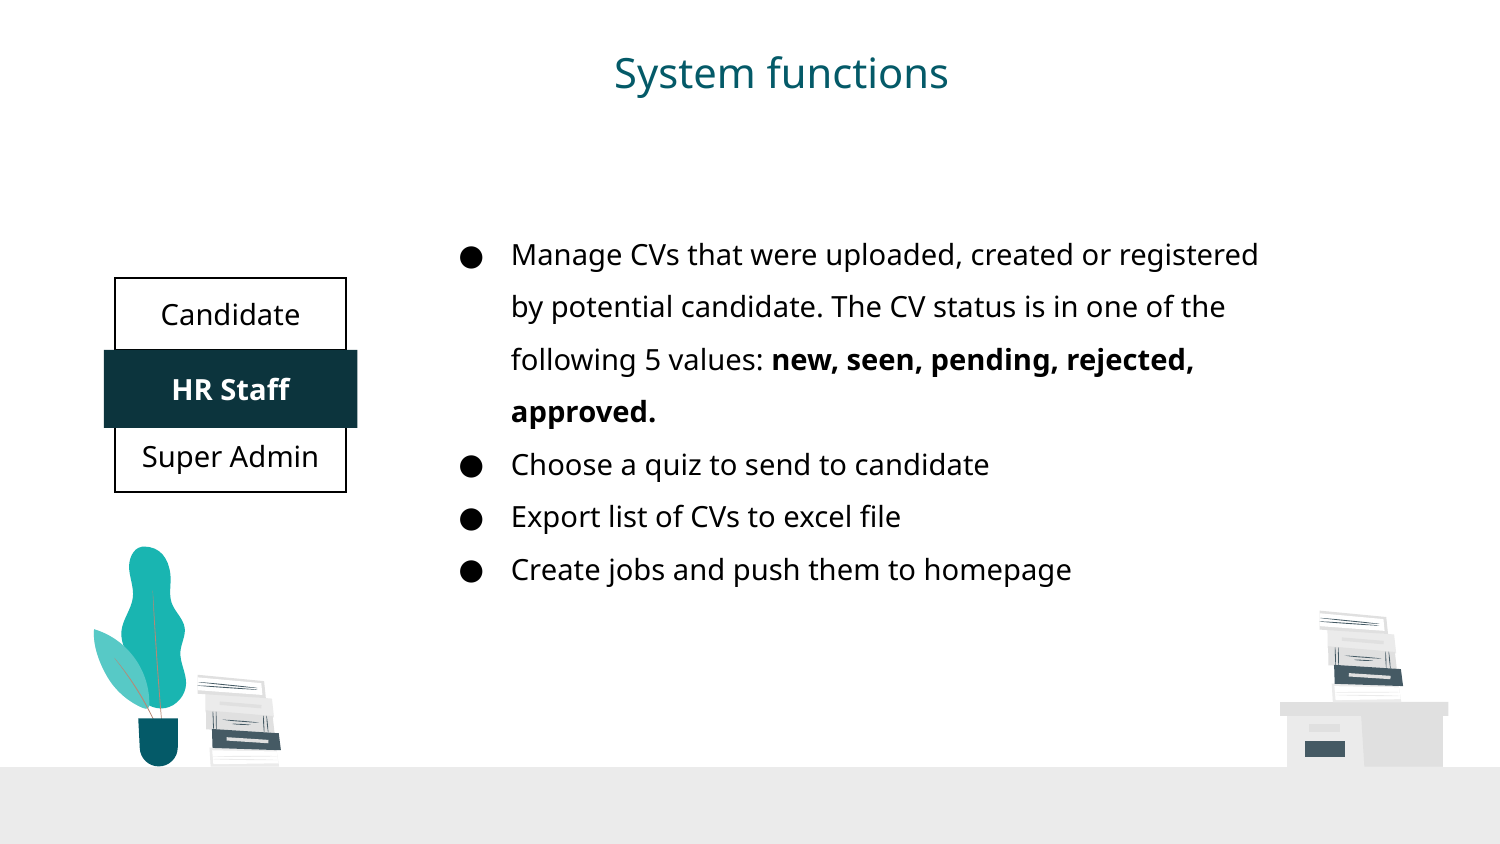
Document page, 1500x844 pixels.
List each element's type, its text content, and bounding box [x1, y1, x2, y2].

text_box HR Staff [103, 349, 358, 428]
text_box Super Admin [114, 428, 347, 492]
text_box Candidate [114, 278, 347, 349]
text_box System functions [599, 32, 1005, 106]
text_box Manage CVs that were uploaded, created or registered by potential candidate. The CV status is in one of the following 5 values: new, seen, pending, rejected, approved. Choose a quiz to send to candidate Export list of CVs to excel file Create jobs and push them to homepage [420, 203, 1310, 748]
